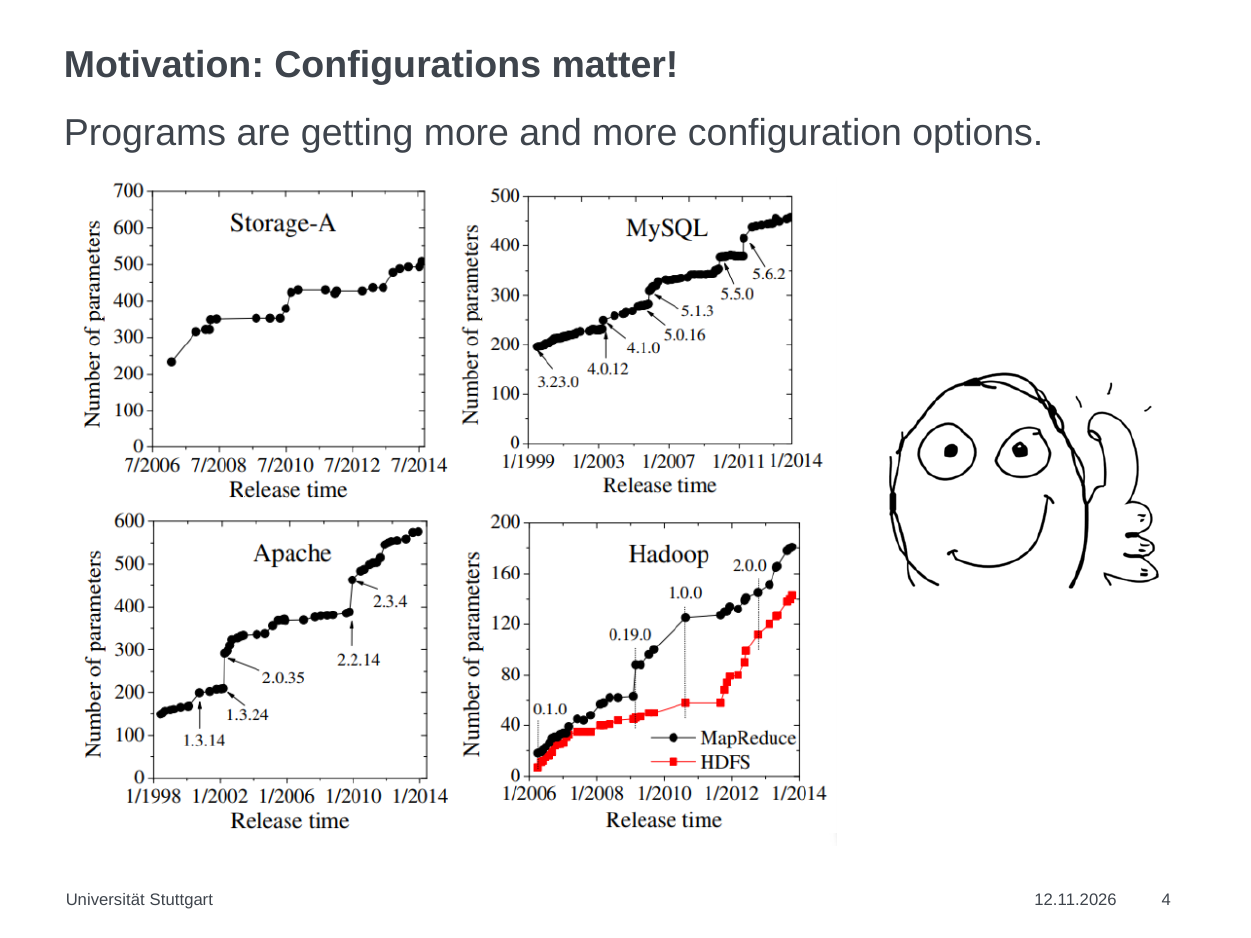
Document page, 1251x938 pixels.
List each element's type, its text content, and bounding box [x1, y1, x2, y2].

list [63, 177, 837, 846]
footer Universität Stuttgart [65, 888, 893, 909]
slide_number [1034, 888, 1133, 909]
title Motivation: Configurations matter! [64, 44, 1186, 91]
slide_number 4 [1161, 888, 1198, 909]
picture [888, 372, 1159, 589]
list Programs are getting more and more configuration options. [63, 99, 1186, 145]
